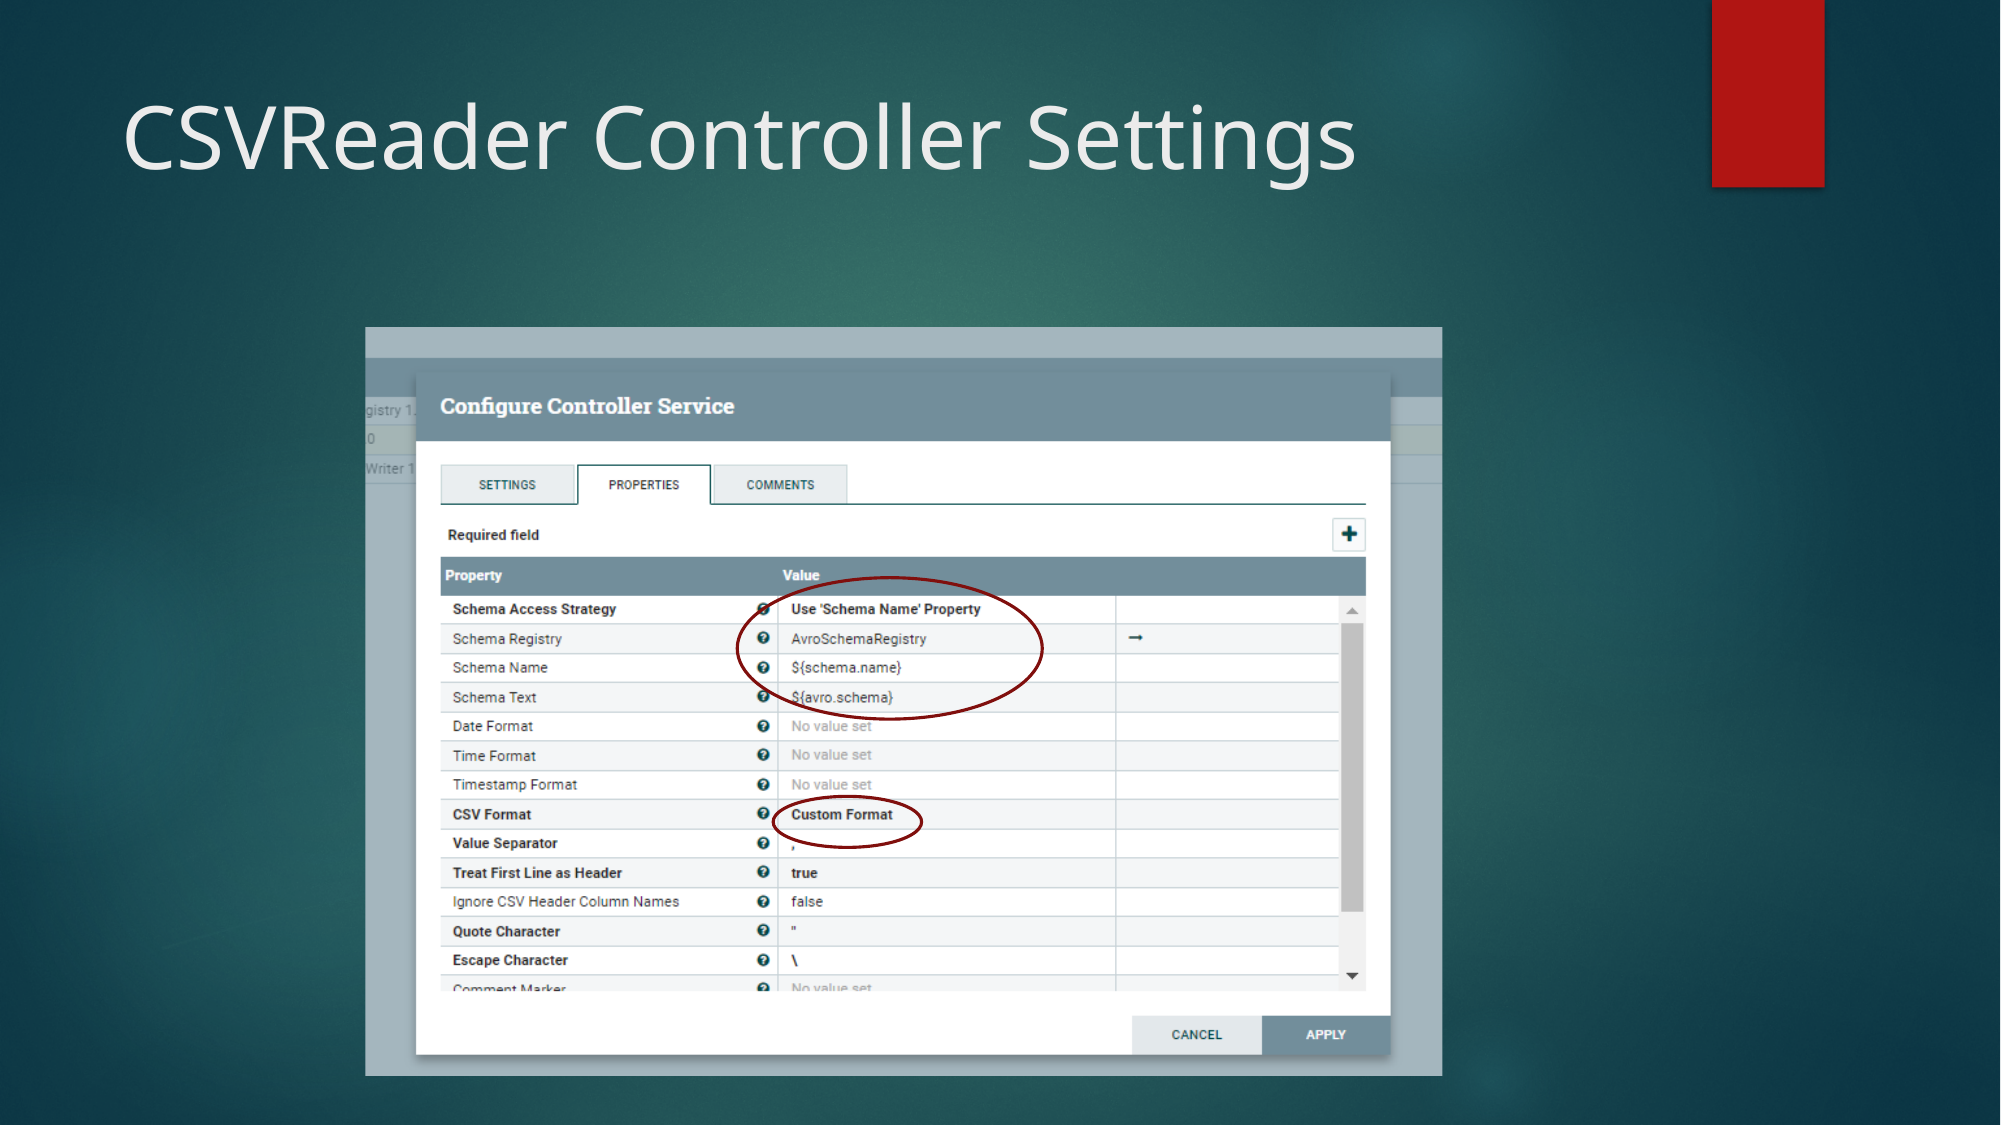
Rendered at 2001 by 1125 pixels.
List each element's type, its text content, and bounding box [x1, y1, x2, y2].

title CSVReader Controller Settings [106, 74, 1649, 304]
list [365, 326, 1443, 1076]
picture [0, 0, 2001, 1125]
